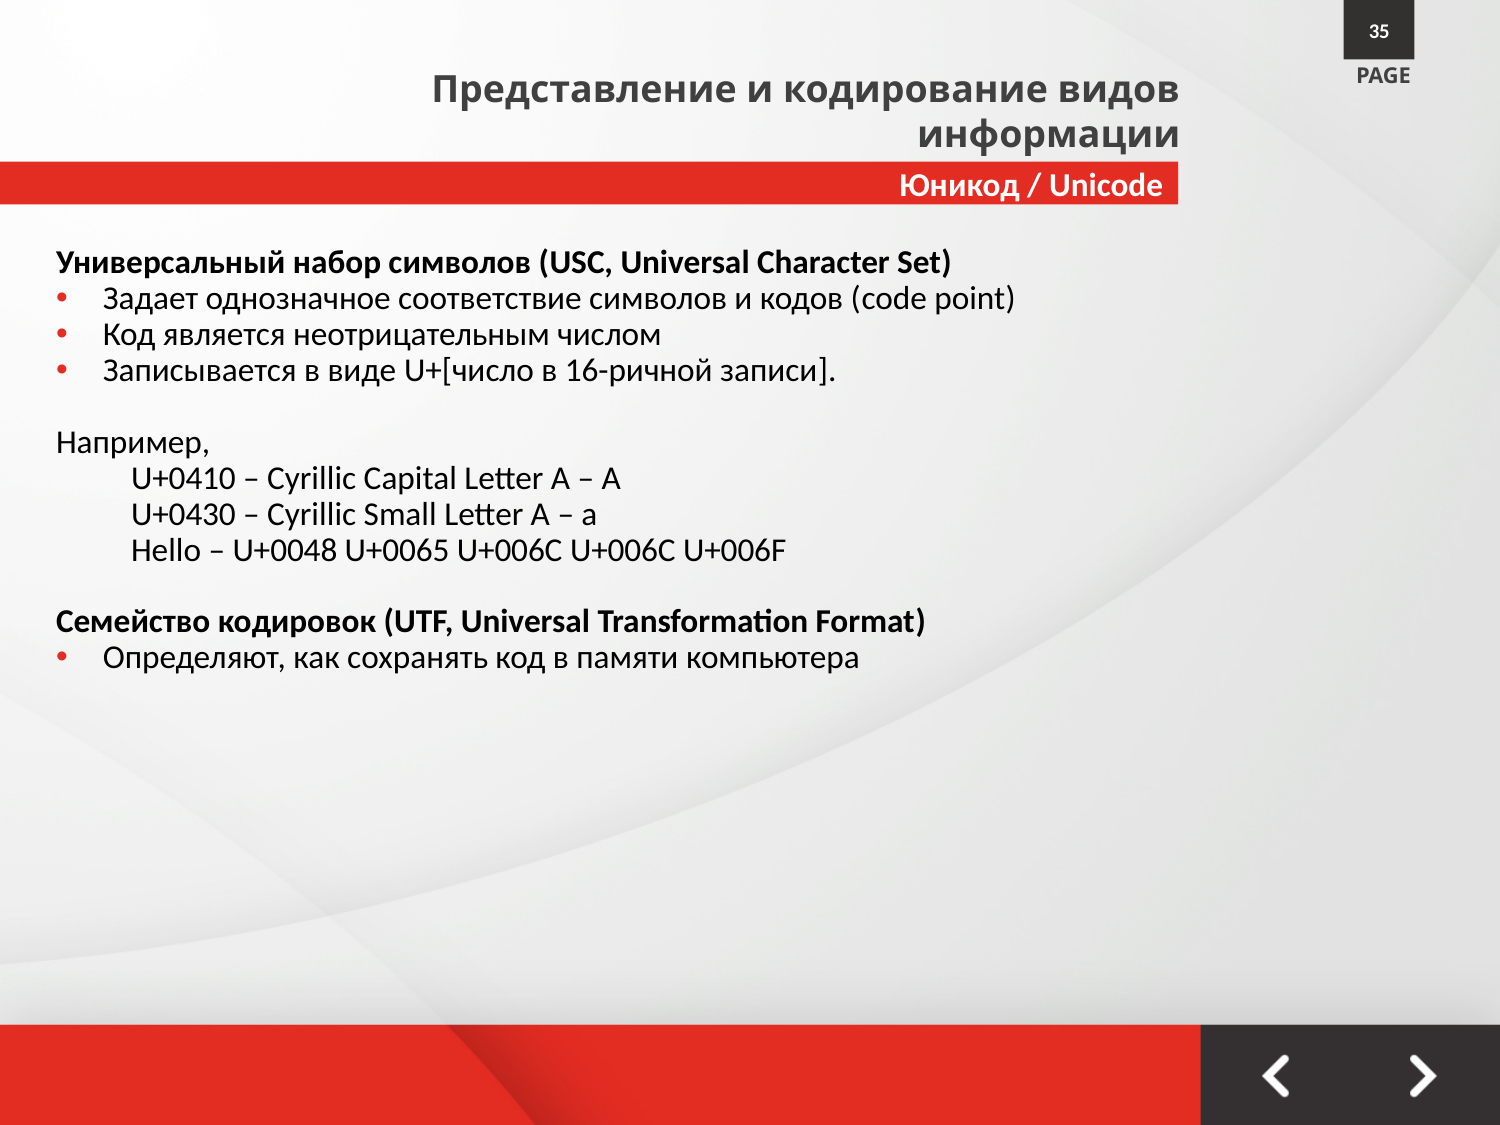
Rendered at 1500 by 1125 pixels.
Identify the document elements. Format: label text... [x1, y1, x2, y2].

text_box 35 [1342, 0, 1417, 61]
picture [0, 0, 1500, 1125]
subtitle Юникод / Unicode [0, 161, 1179, 205]
text_box Представление и кодирование видов информации [171, 57, 1196, 163]
text_box PAGE [1341, 54, 1426, 96]
text_box Универсальный набор символов (USC, Universal Character Set) Задает однозначное соответствие символов и кодов (code point) Код является неотрицательным числом Записывается в виде U+[число в 16-ричной записи]. Например, U+0410 – Cyrillic Capital Letter A – A U+0430 – Cyrillic Small Letter A – a Hello – U+0048 U+0065 U+006C U+006C U+006F Семейство кодировок (UTF, Universal Transformation Format) Определяют, как сохранять код в памяти компьютера [41, 237, 1493, 820]
